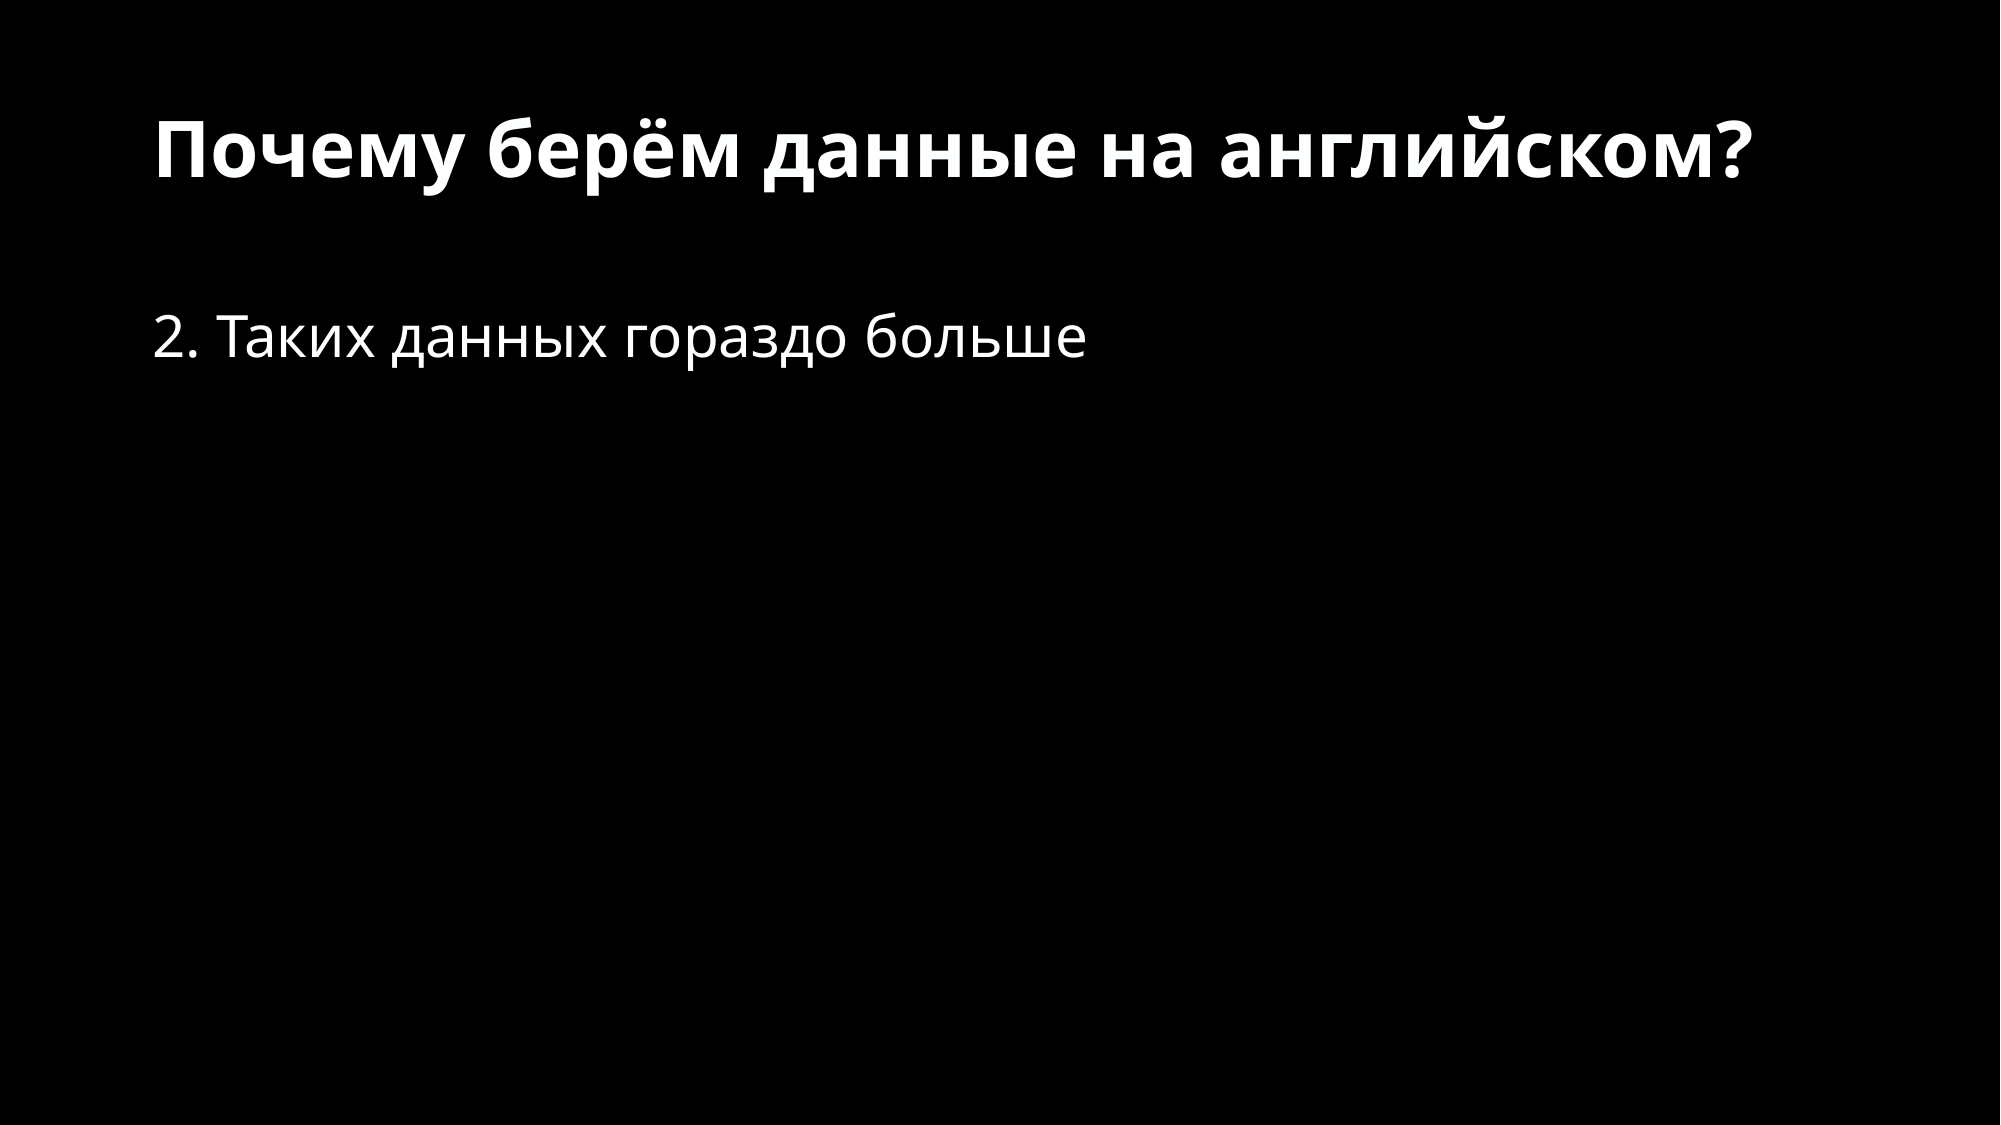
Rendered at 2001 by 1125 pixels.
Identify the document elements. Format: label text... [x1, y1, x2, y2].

title Почему берём данные на английском? [137, 102, 1863, 278]
list 2. Таких данных гораздо больше [137, 299, 1863, 1014]
